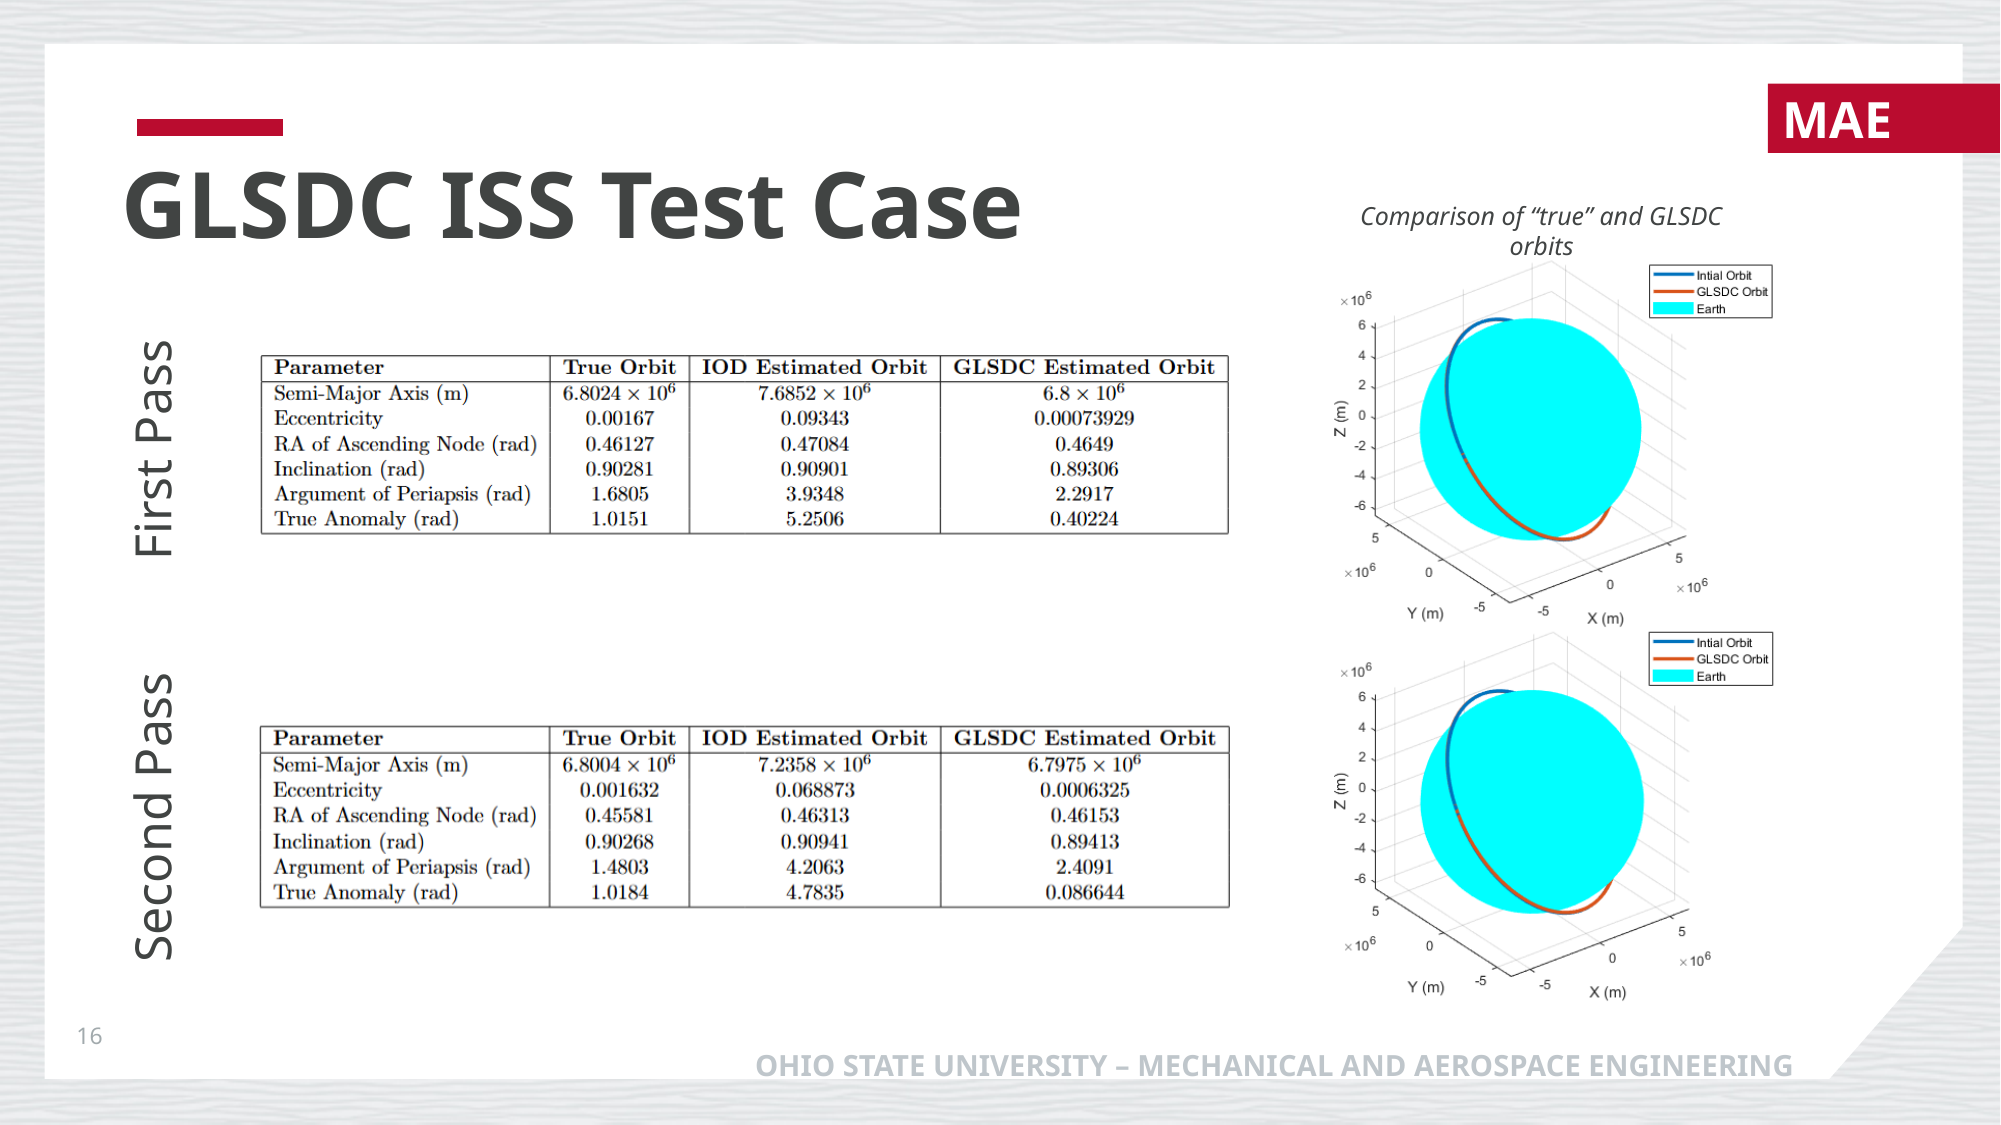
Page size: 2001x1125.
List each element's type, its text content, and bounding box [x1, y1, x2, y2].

picture [0, 0, 2001, 1125]
title GLSDC ISS Test Case [121, 158, 1862, 273]
text_box Second Pass [121, 656, 205, 979]
text_box Comparison of “true” and GLSDC orbits [1324, 192, 1759, 256]
list First Pass [121, 317, 205, 584]
